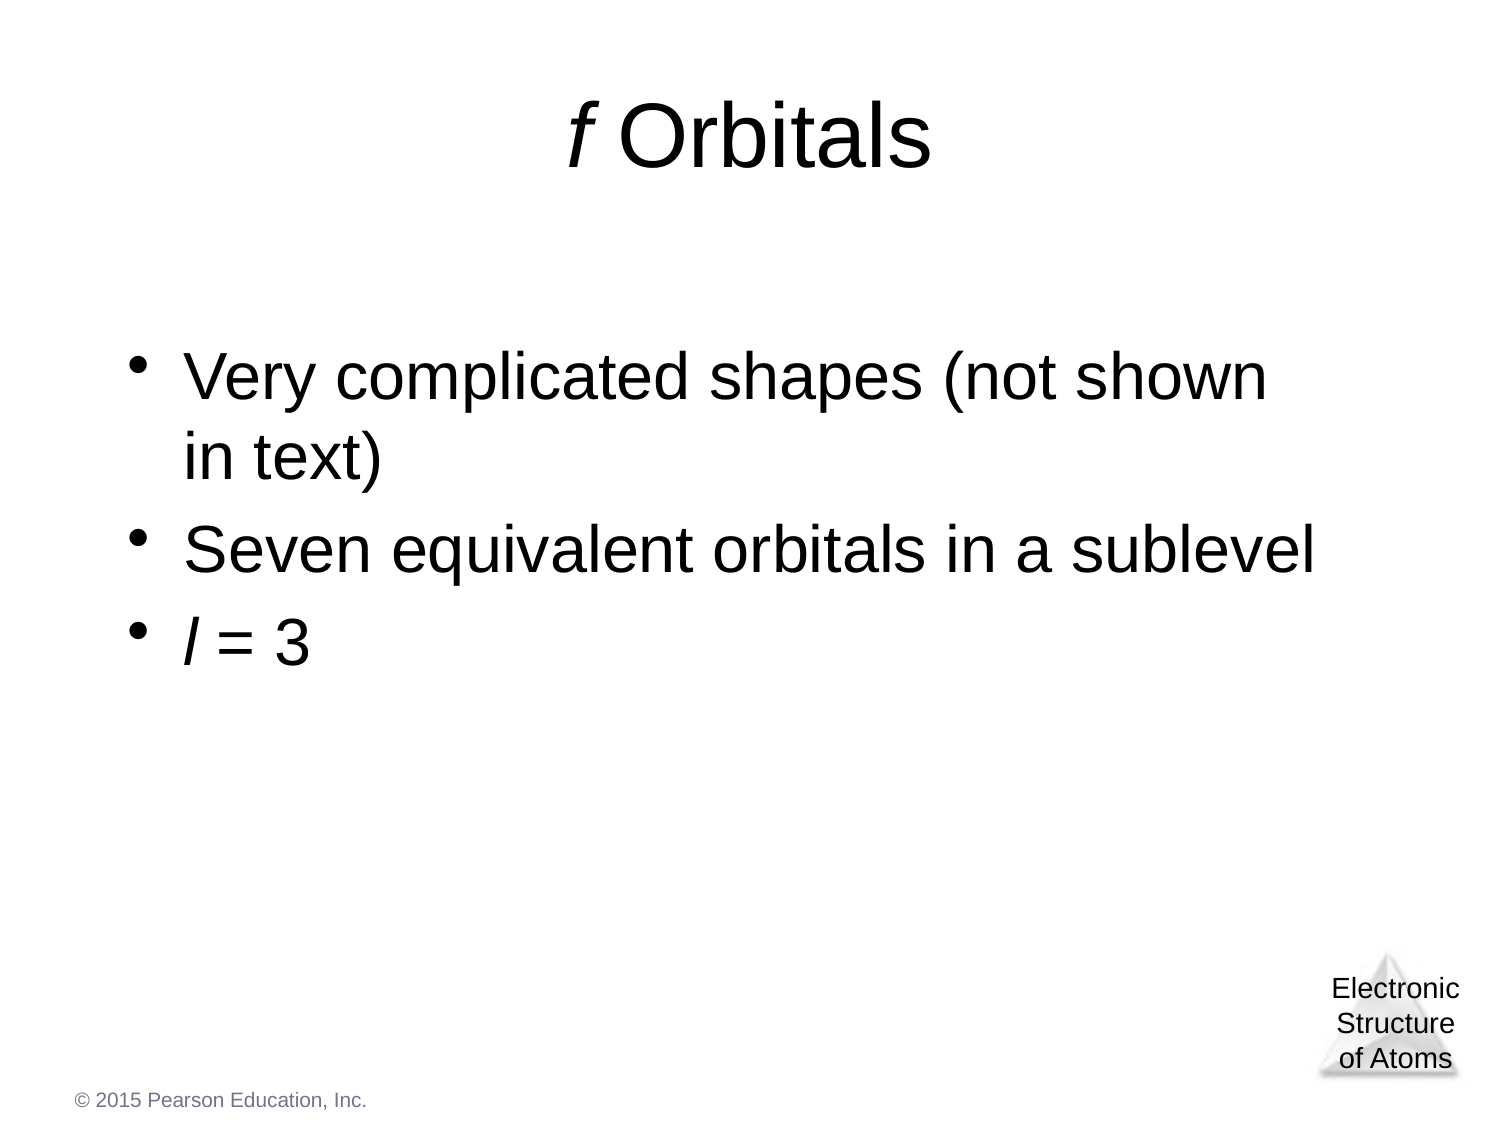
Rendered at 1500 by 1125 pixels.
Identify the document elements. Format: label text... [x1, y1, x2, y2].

list Very complicated shapes (not shown in text) Seven equivalent orbitals in a sublevel l = 3 [112, 324, 1388, 1000]
title f Orbitals [0, 37, 1500, 225]
picture [1275, 899, 1500, 1125]
